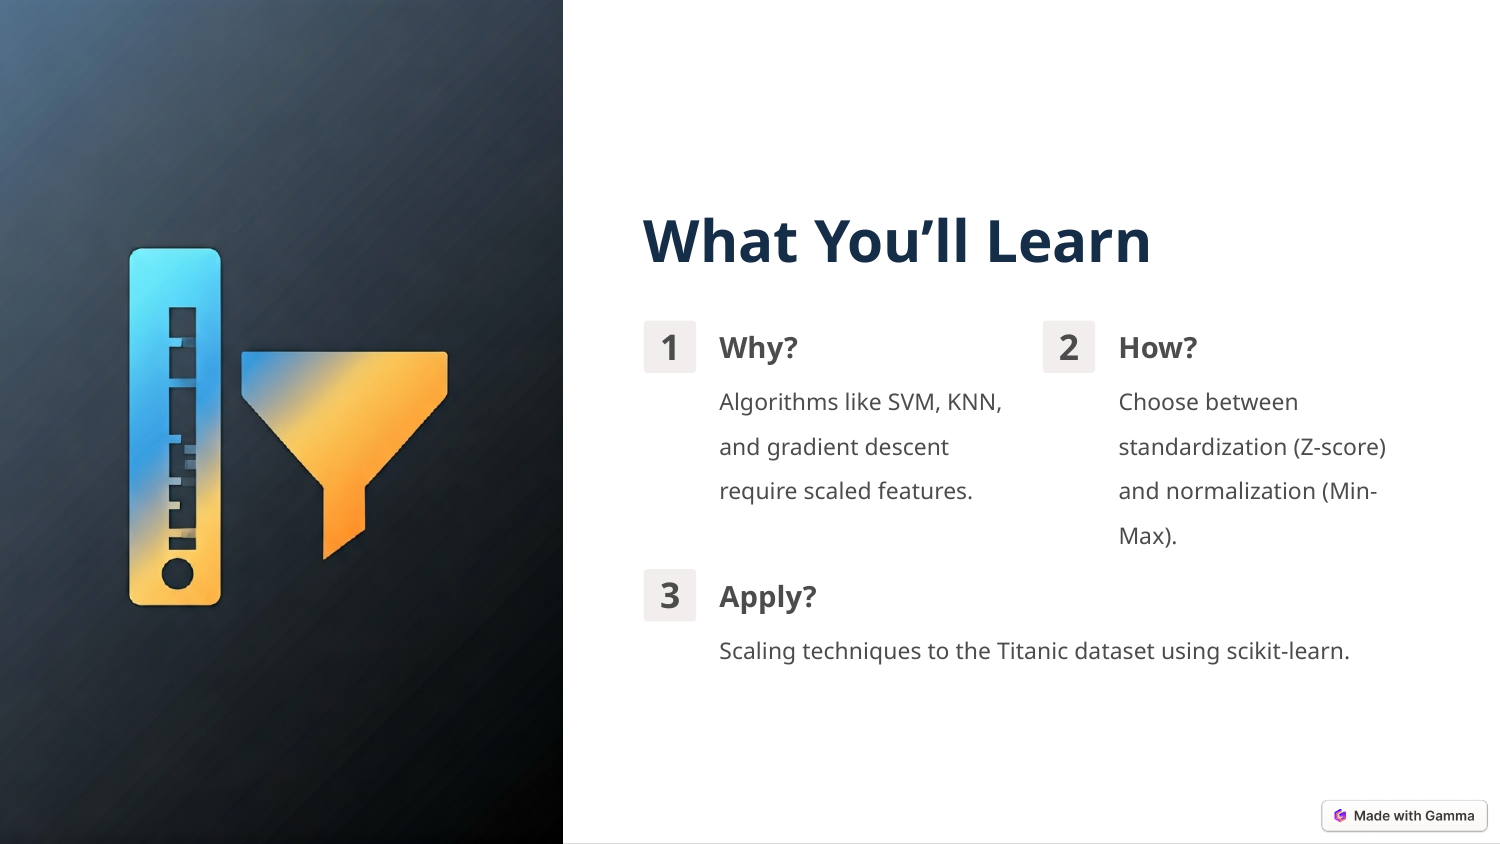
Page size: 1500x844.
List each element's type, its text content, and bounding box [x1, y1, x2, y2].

text_box 3 [652, 573, 688, 618]
text_box [643, 569, 697, 622]
text_box [1042, 320, 1096, 373]
text_box Apply? [719, 569, 1011, 606]
picture [0, 0, 563, 844]
text_box Scaling techniques to the Titanic dataset using scikit-learn. [719, 619, 1419, 657]
text_box Why? [719, 320, 1011, 357]
text_box 1 [652, 325, 688, 369]
text_box Choose between standardization (Z-score) and normalization (Min-Max). [1118, 370, 1419, 520]
text_box [643, 320, 697, 373]
text_box What You’ll Learn [643, 187, 1226, 260]
picture [1316, 794, 1493, 837]
text_box Algorithms like SVM, KNN, and gradient descent require scaled features. [719, 370, 1020, 483]
text_box 2 [1051, 325, 1087, 369]
text_box How? [1118, 320, 1409, 357]
